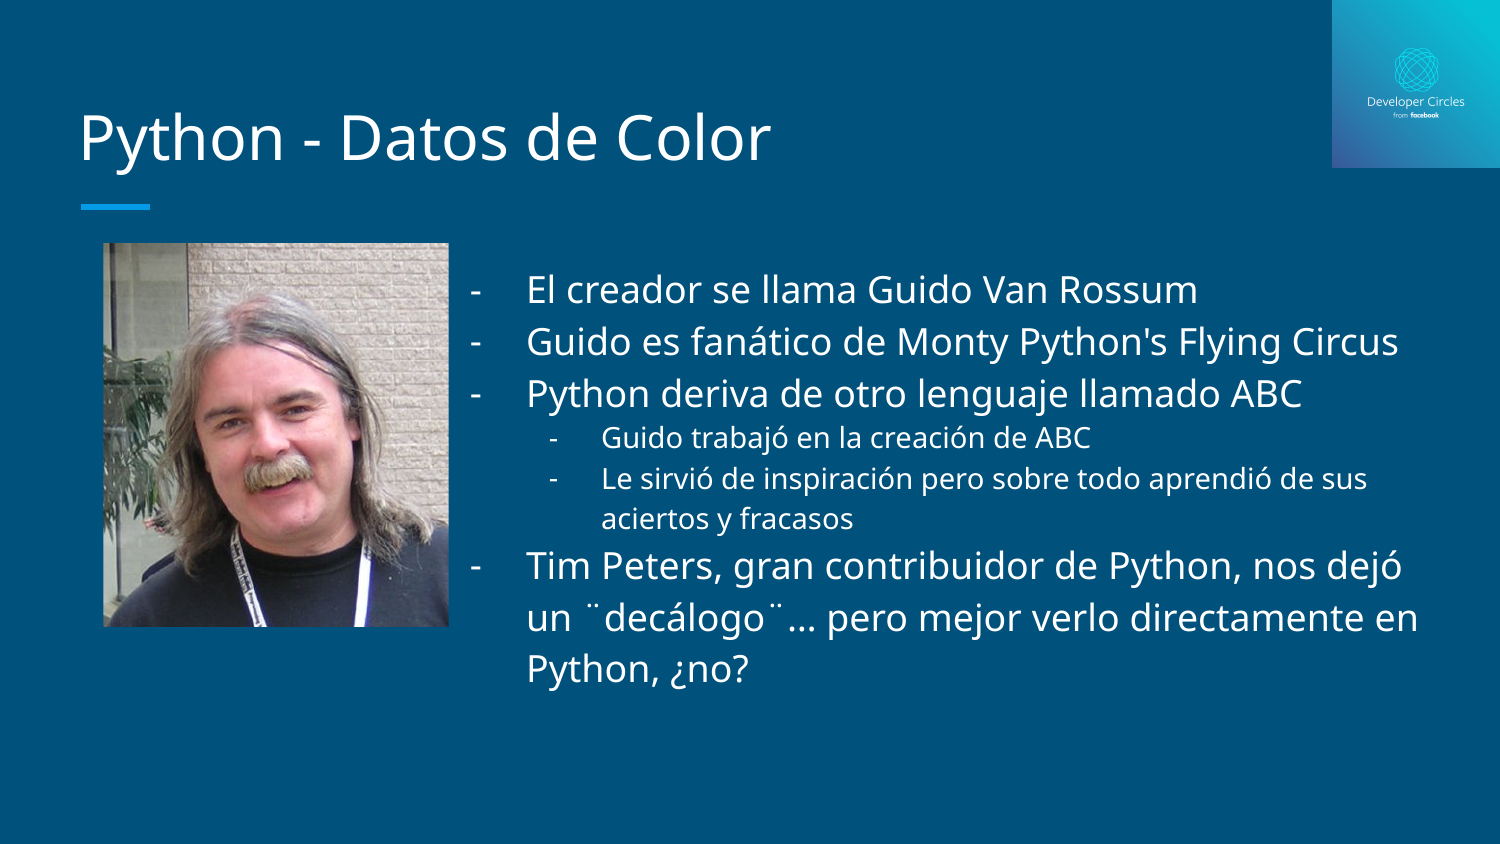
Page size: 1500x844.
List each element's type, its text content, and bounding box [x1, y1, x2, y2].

picture [104, 244, 448, 626]
list El creador se llama Guido Van Rossum Guido es fanático de Monty Python's Flying Circus Python deriva de otro lenguaje llamado ABC Guido trabajó en la creación de ABC Le sirvió de inspiración pero sobre todo aprendió de sus aciertos y fracasos Tim Peters, gran contribuidor de Python, nos dejó un ¨decálogo¨… pero mejor verlo directamente en Python, ¿no? [436, 244, 1437, 701]
title Python - Datos de Color [63, 75, 1437, 188]
picture [1333, 0, 1500, 167]
